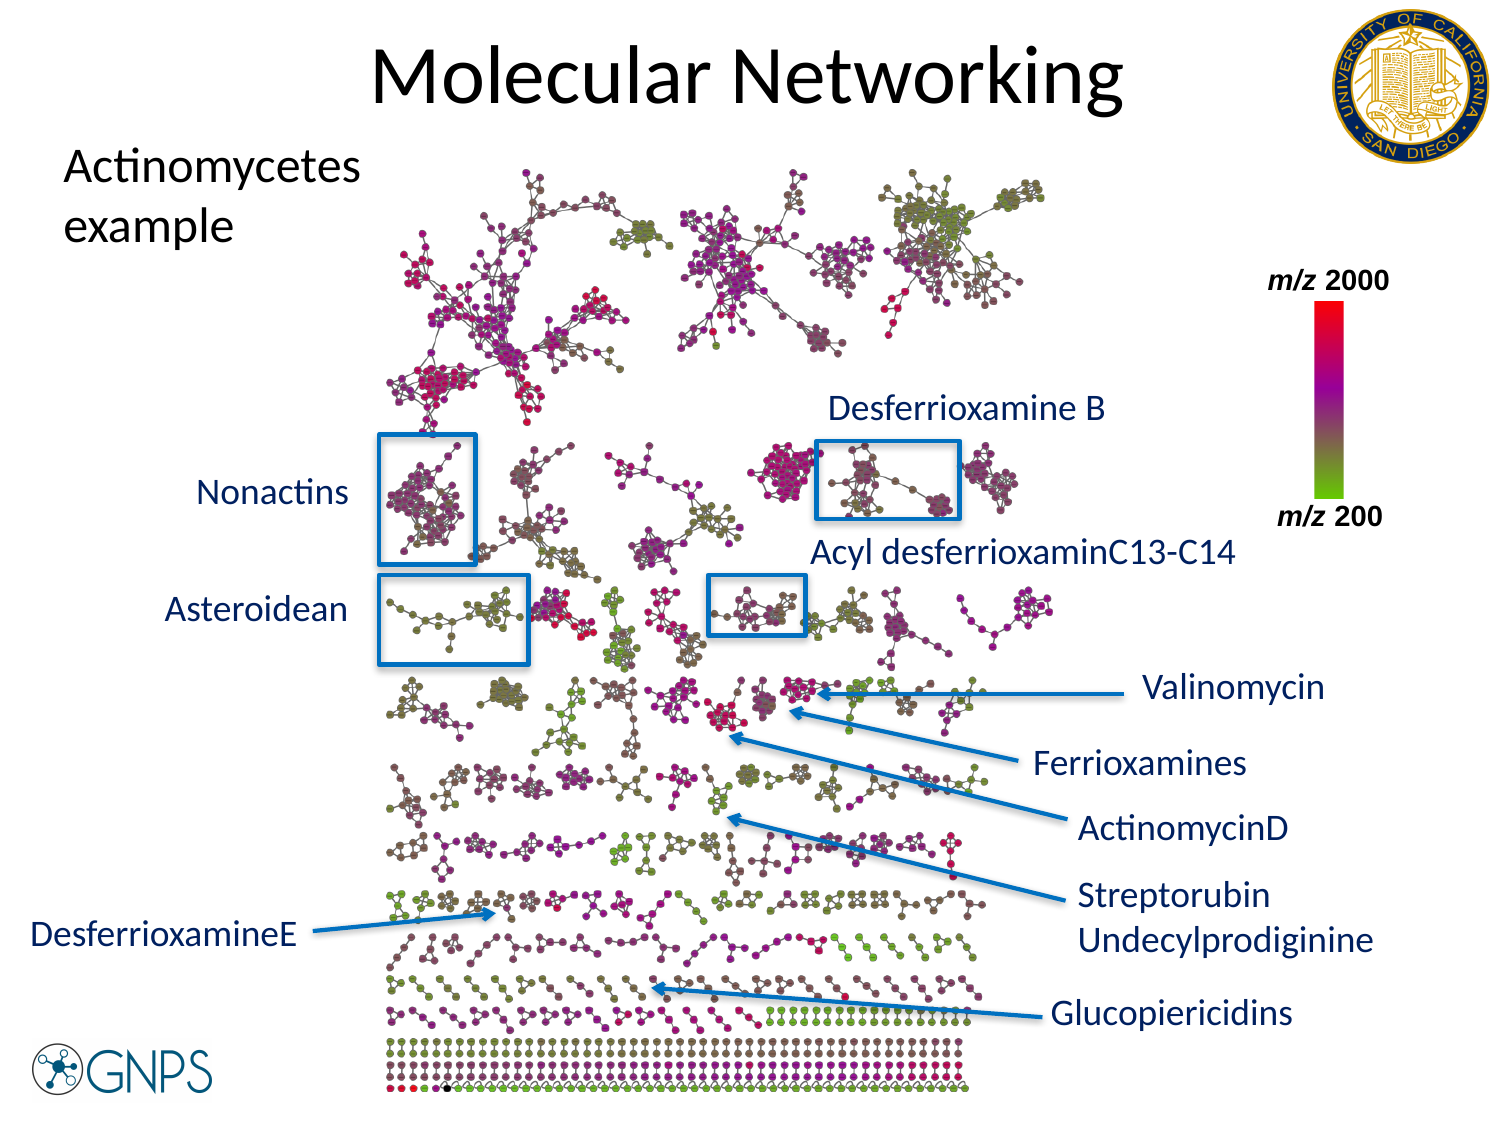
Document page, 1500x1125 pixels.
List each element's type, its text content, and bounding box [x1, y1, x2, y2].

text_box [788, 710, 1016, 762]
text_box DesferrioxamineE [15, 901, 313, 961]
text_box Molecular Networking [72, 12, 1423, 200]
text_box Streptorubin Undecylprodiginine [1080, 862, 1390, 968]
picture [31, 1038, 212, 1103]
picture [1279, 7, 1500, 165]
text_box Valinomycin [1127, 654, 1341, 715]
text_box Glucopiericidins [1080, 980, 1309, 1041]
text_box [315, 912, 497, 932]
picture [364, 139, 1076, 1092]
text_box m/z 200 [1262, 490, 1424, 540]
text_box m/z 2000 [1252, 253, 1414, 304]
picture [1230, 304, 1428, 490]
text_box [650, 987, 1043, 1018]
text_box Nonactins [181, 459, 359, 520]
text_box Acyl desferrioxaminC13-C14 [1080, 519, 1252, 580]
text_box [726, 816, 1066, 901]
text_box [728, 735, 1068, 819]
text_box Ferrioxamines [1080, 730, 1263, 791]
text_box Asteroidean [149, 576, 359, 637]
text_box Desferrioxamine B [1080, 375, 1122, 436]
text_box Actinomycetes example [48, 125, 489, 313]
text_box ActinomycinD [1080, 795, 1304, 856]
